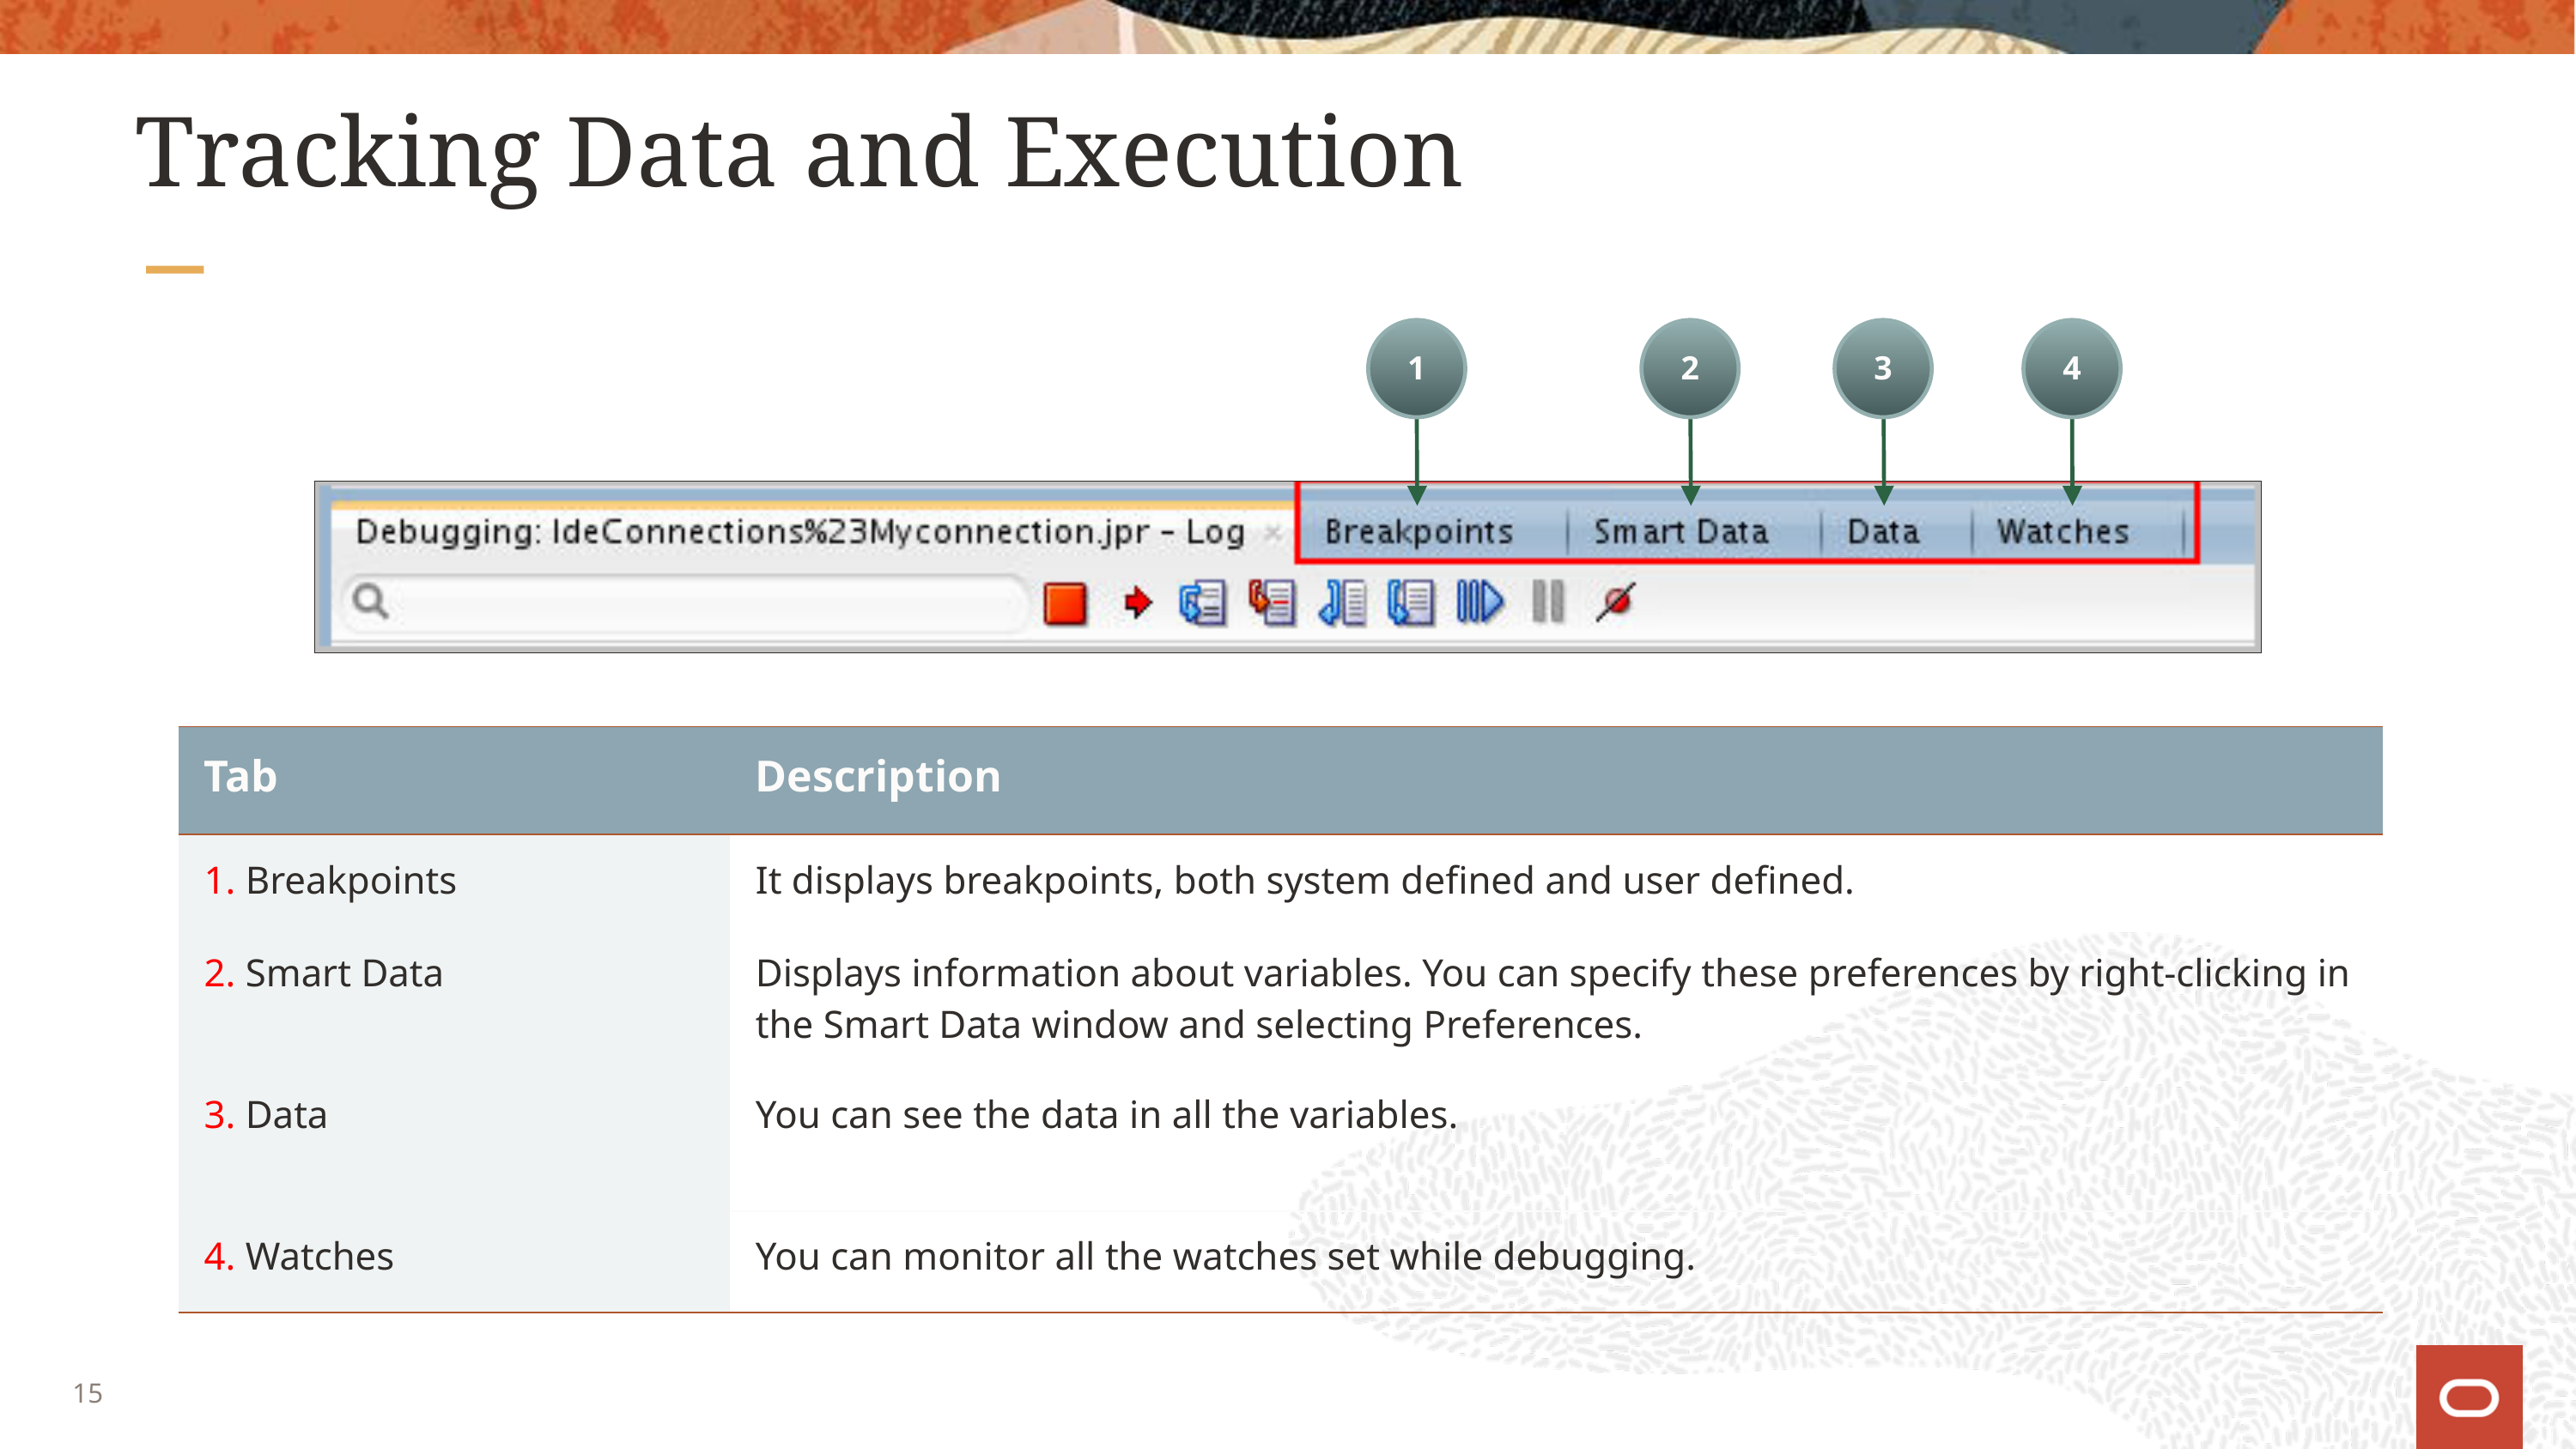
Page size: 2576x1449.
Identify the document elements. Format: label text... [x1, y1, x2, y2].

table_cell 3. Data [179, 1070, 730, 1210]
table_cell 2. Smart Data [179, 927, 730, 1070]
table_cell You can monitor all the watches set while debugging. [730, 1212, 2383, 1312]
table_cell Displays information about variables. You can specify these preferences by right-clicking in the Smart Data window and selecting Preferences. [730, 927, 2383, 1070]
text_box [314, 319, 2262, 653]
table_header Description [730, 727, 2383, 834]
table_header Tab [179, 727, 730, 834]
table_cell You can see the data in all the variables. [730, 1070, 2383, 1210]
table_cell It displays breakpoints, both system defined and user defined. [730, 835, 2383, 927]
picture [0, 0, 2576, 54]
table_cell 4. Watches [179, 1212, 730, 1312]
picture [2416, 1345, 2523, 1449]
title Tracking Data and Execution [131, 86, 2445, 252]
table_cell 1. Breakpoints [179, 835, 730, 927]
